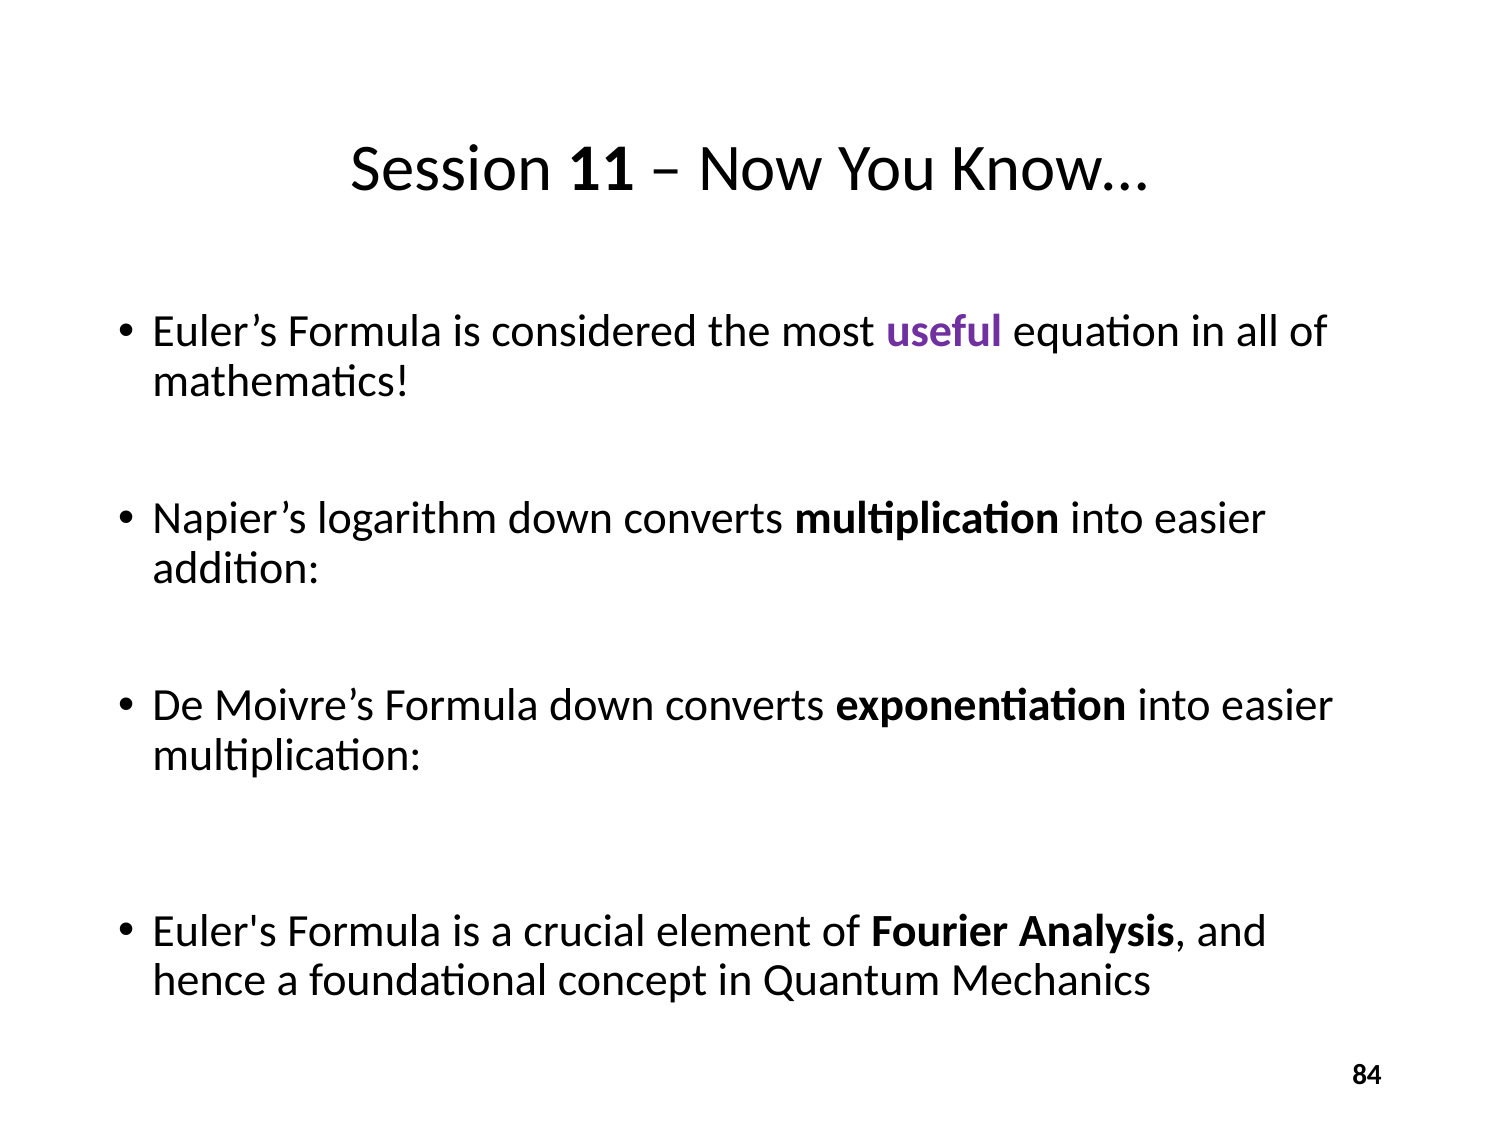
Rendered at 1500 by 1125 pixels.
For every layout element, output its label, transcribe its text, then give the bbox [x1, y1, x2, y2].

slide_number 84 [1059, 1042, 1397, 1103]
title Session 11 – Now You Know… [103, 59, 1397, 278]
